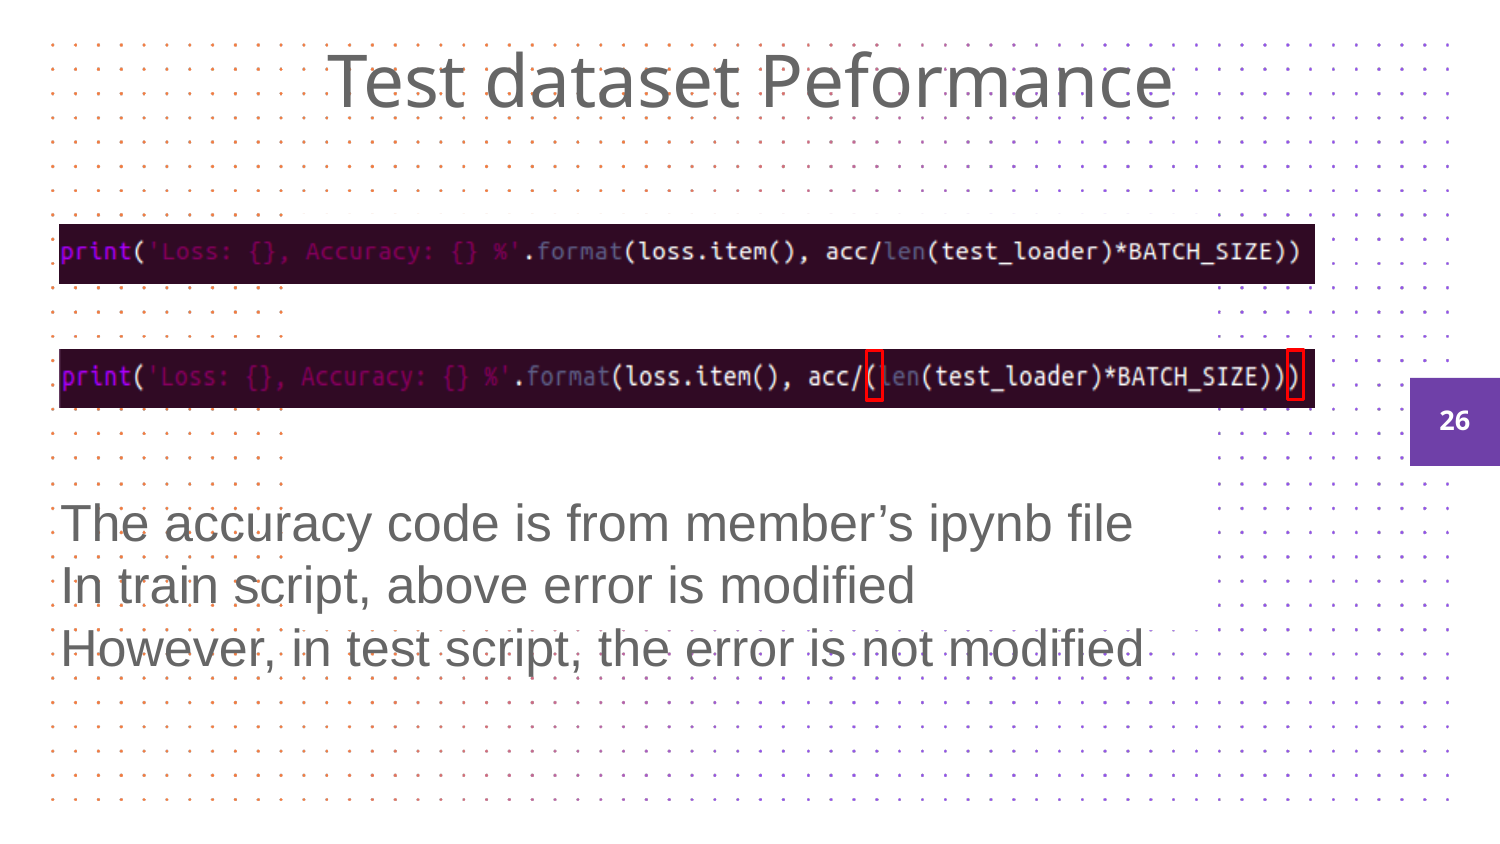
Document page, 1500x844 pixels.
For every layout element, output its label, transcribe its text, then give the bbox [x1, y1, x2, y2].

slide_number ‹#› [1410, 377, 1500, 466]
subtitle The accuracy code is from member’s ipynb file In train script, above error is modified However, in test script, the error is not modified [45, 443, 1400, 722]
subtitle Test dataset Peformance [45, 34, 1459, 123]
picture [51, 123, 1449, 801]
